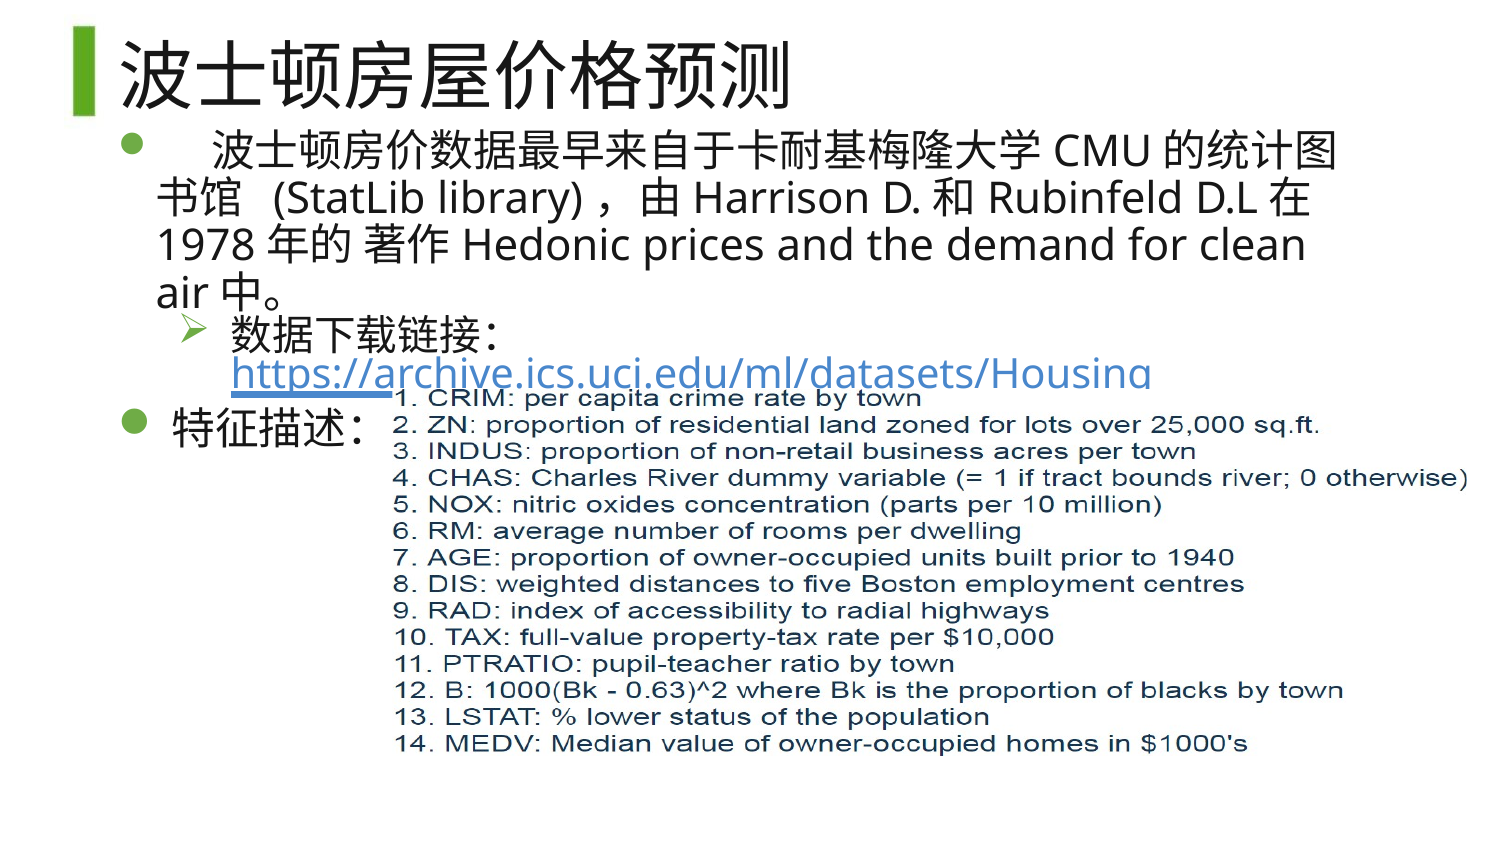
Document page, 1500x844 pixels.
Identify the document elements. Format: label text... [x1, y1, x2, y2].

title 波士顿房屋价格预测 [116, 26, 796, 119]
text_box [392, 389, 1467, 756]
picture [64, 14, 104, 129]
text_box 波士顿房价数据最早来自于卡耐基梅隆大学CMU的统计图书馆 (StatLib library)，由Harrison D.和Rubinfeld D.L在1978年的 著作Hedonic prices and the demand for clean air中。 数据下载链接： https://archive.ics.uci.edu/ml/datasets/Housing 特征描述： [116, 119, 1373, 454]
